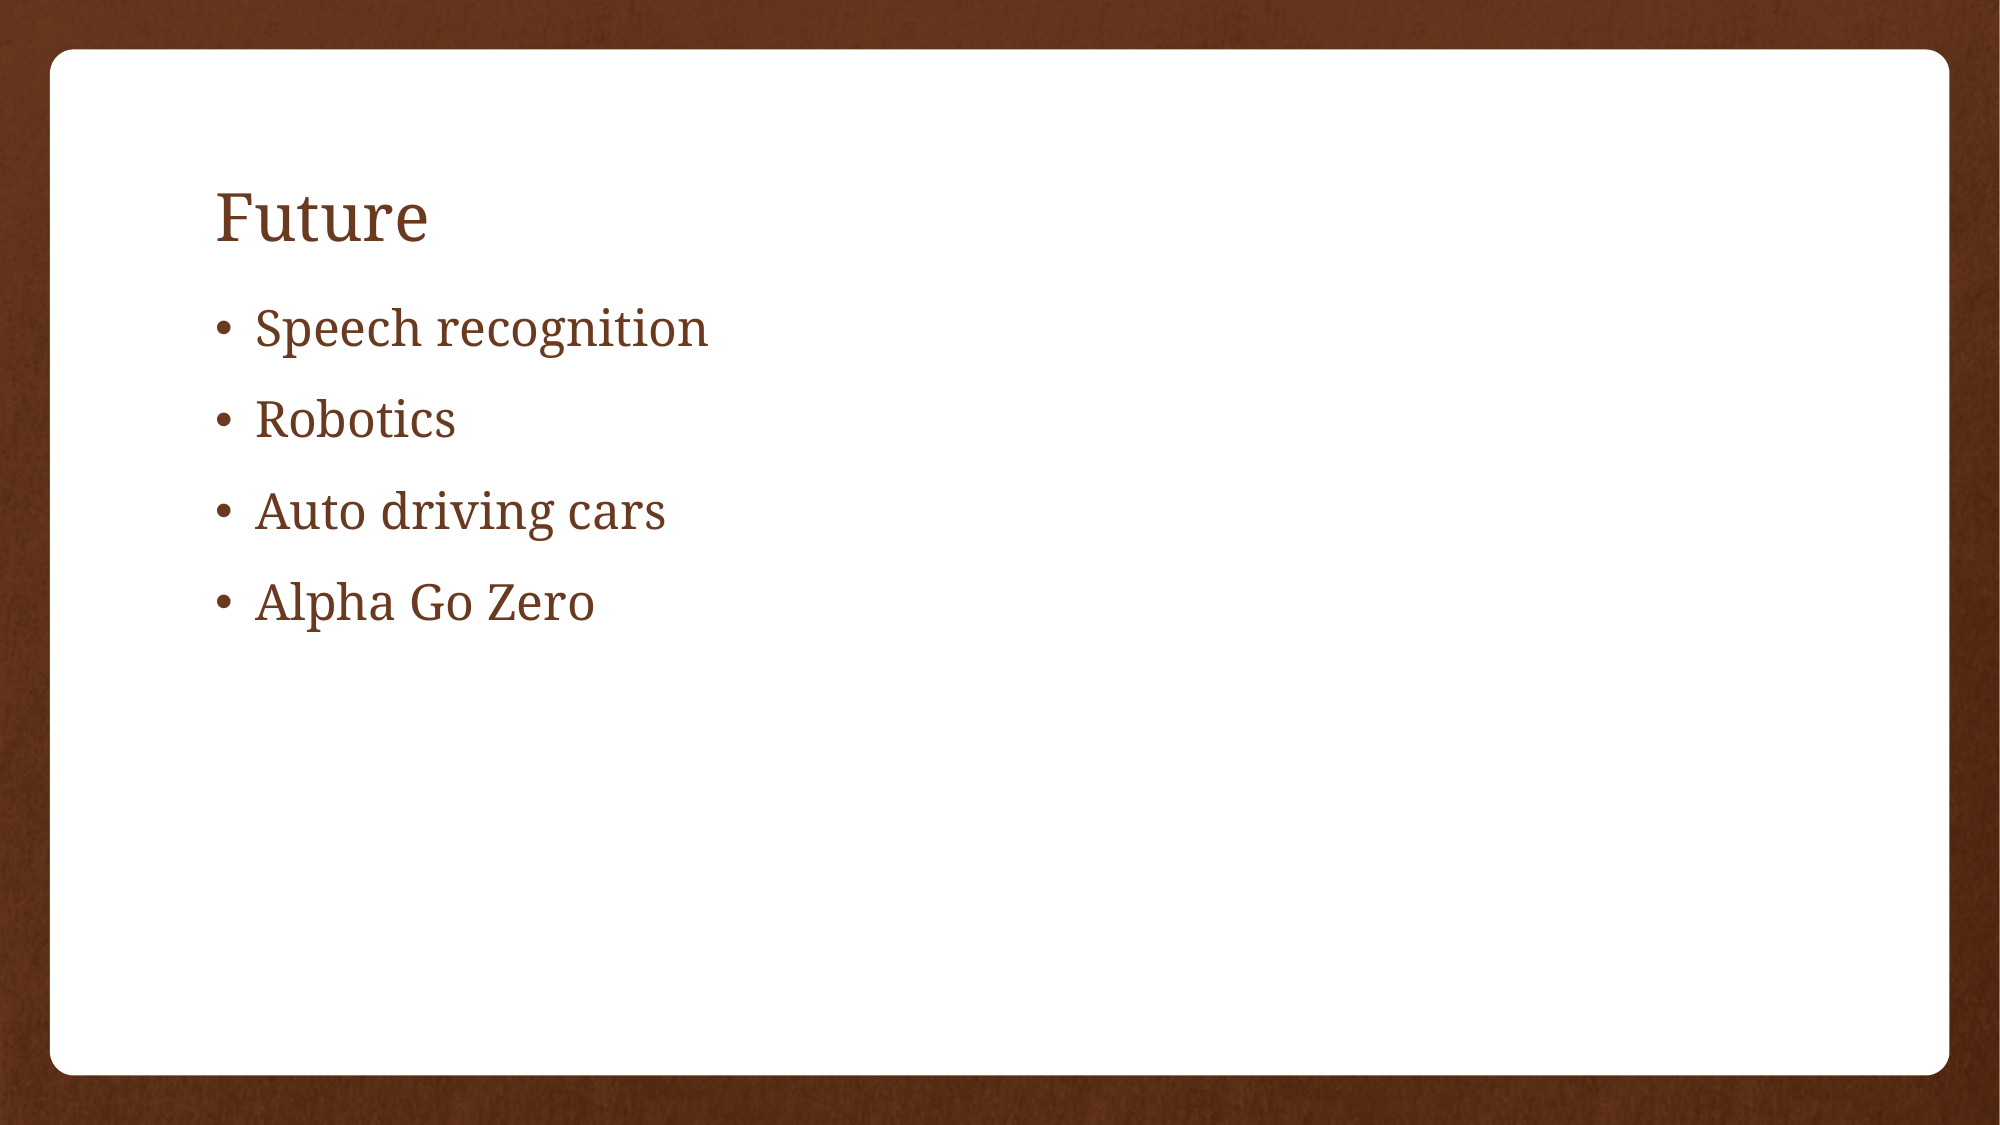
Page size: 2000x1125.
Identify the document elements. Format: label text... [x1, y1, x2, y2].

title Future [199, 70, 1800, 263]
list Speech recognition Robotics Auto driving cars Alpha Go Zero [199, 295, 1800, 996]
